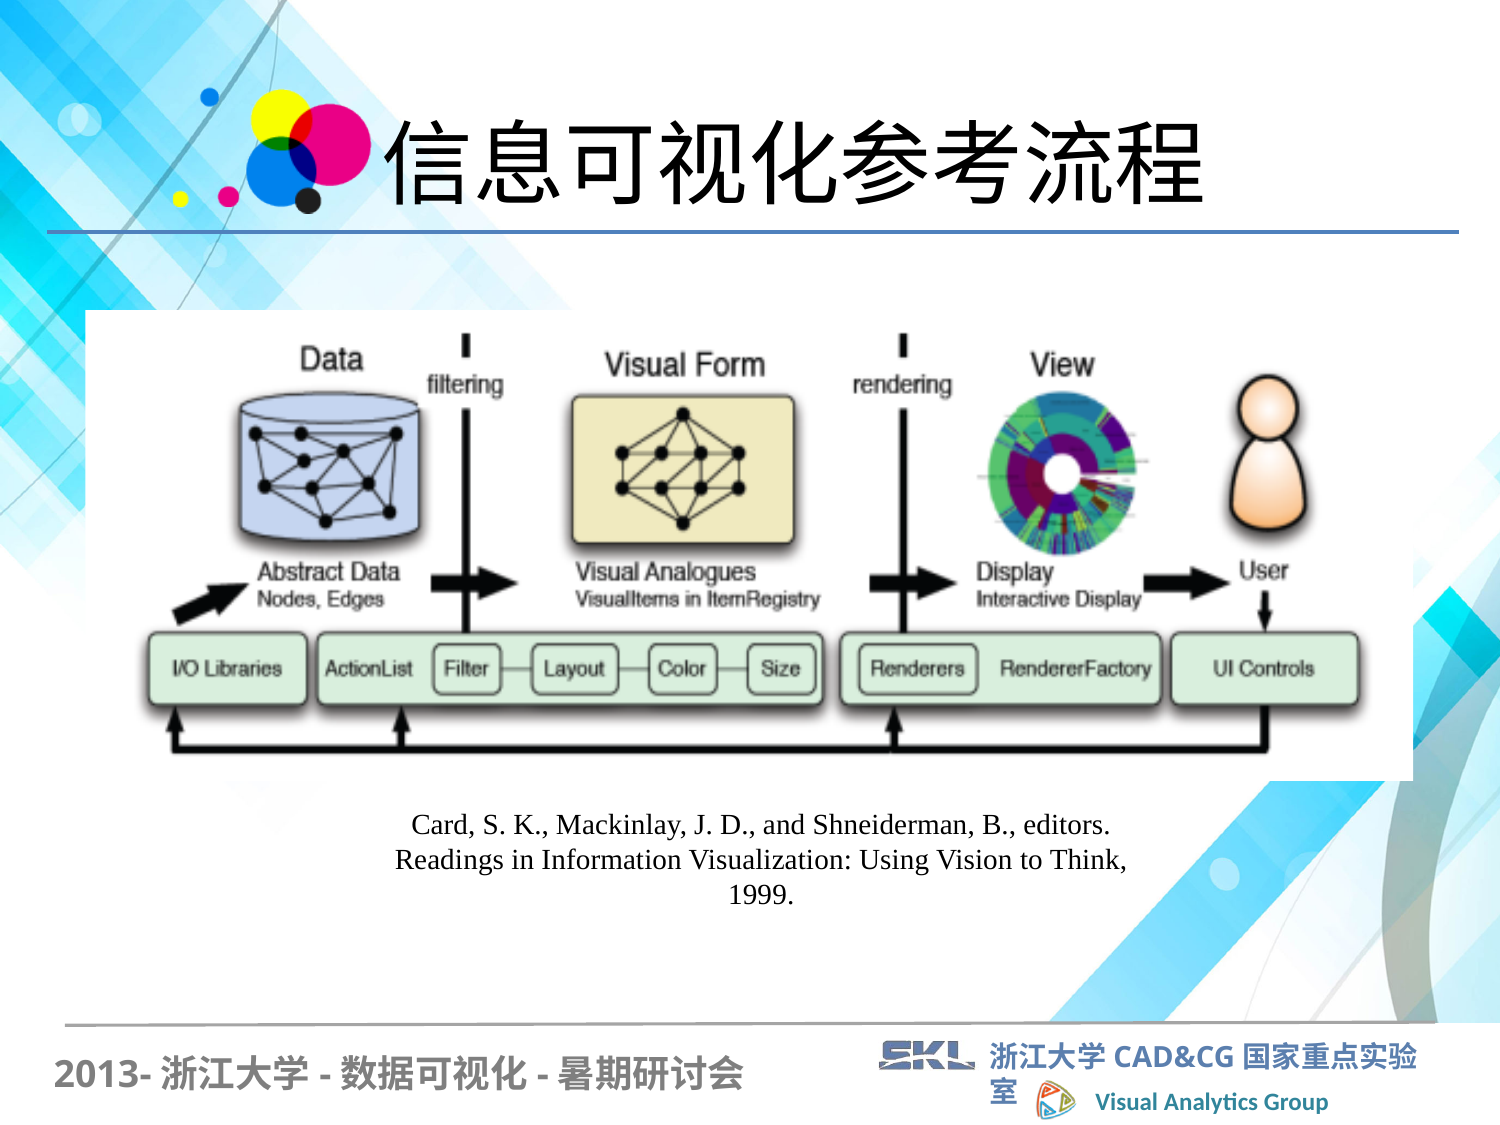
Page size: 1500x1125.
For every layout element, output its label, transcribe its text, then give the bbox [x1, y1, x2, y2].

text_box Card, S. K., Mackinlay, J. D., and Shneiderman, B., editors. Readings in Information Visualization: Using Vision to Think, 1999. [371, 797, 1151, 918]
text_box 信息可视化参考流程 [119, 35, 1470, 223]
picture [0, 0, 1500, 1125]
